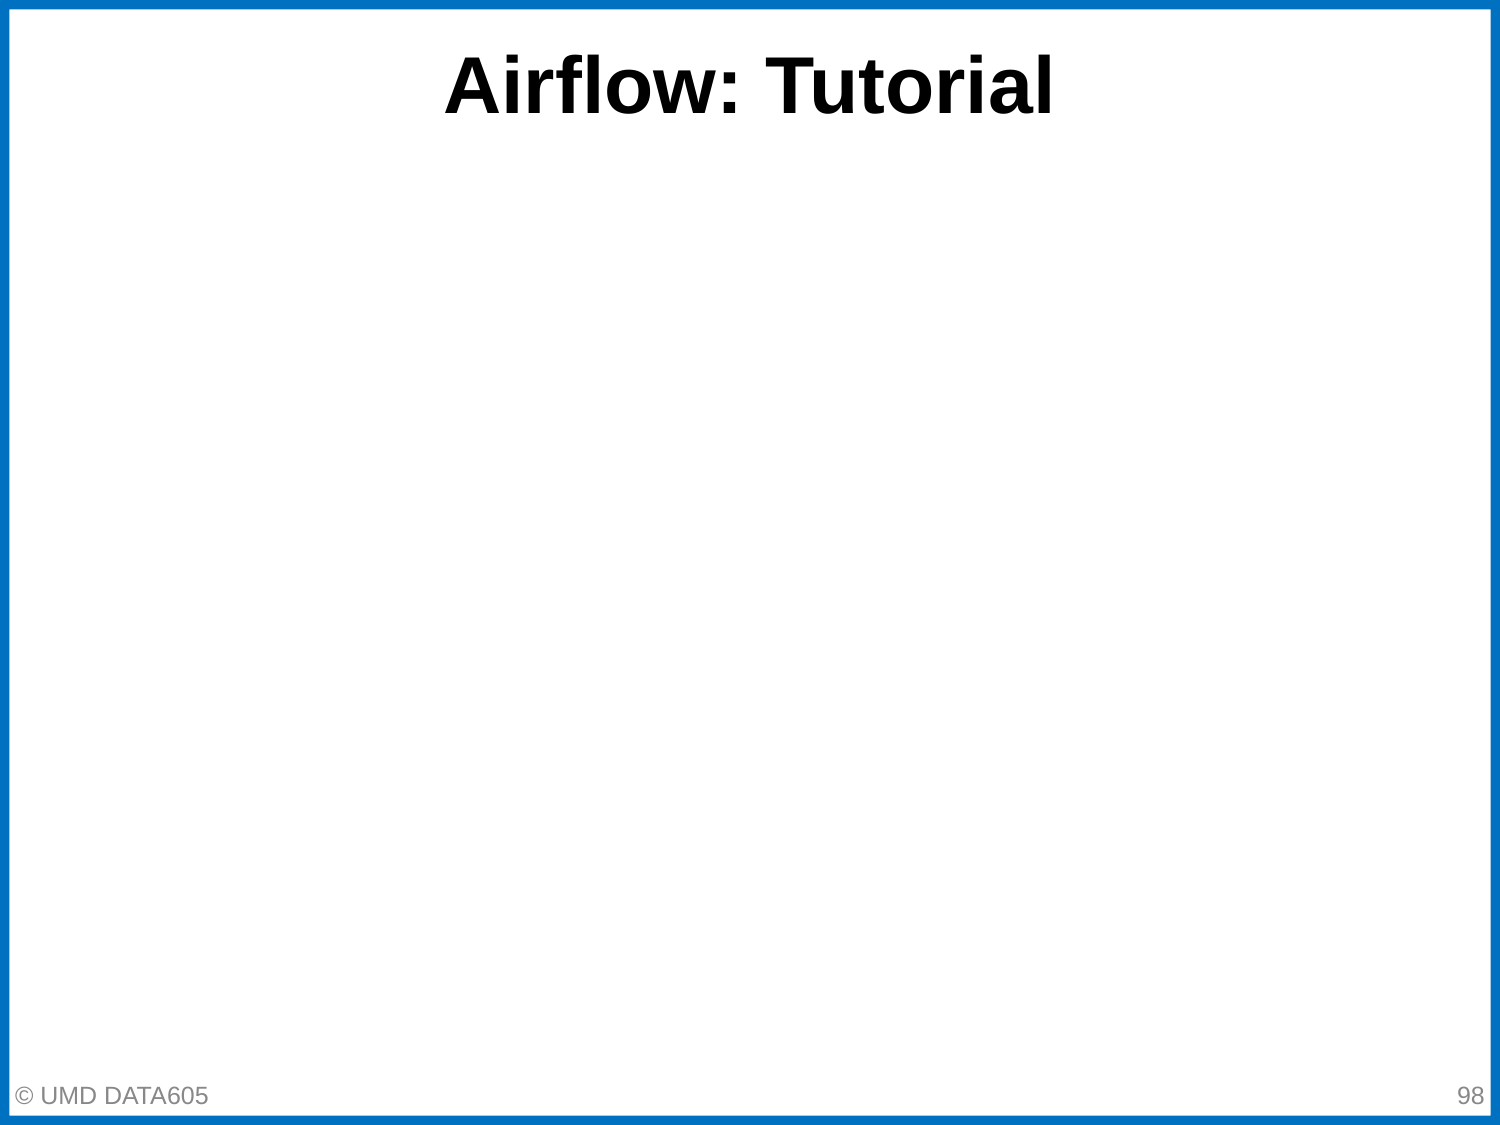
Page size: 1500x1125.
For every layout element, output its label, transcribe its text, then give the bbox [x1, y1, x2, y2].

footer © UMD DATA605 [0, 1065, 550, 1125]
title Airflow: Tutorial [24, 24, 1475, 138]
slide_number ‹#› [1149, 1065, 1500, 1125]
